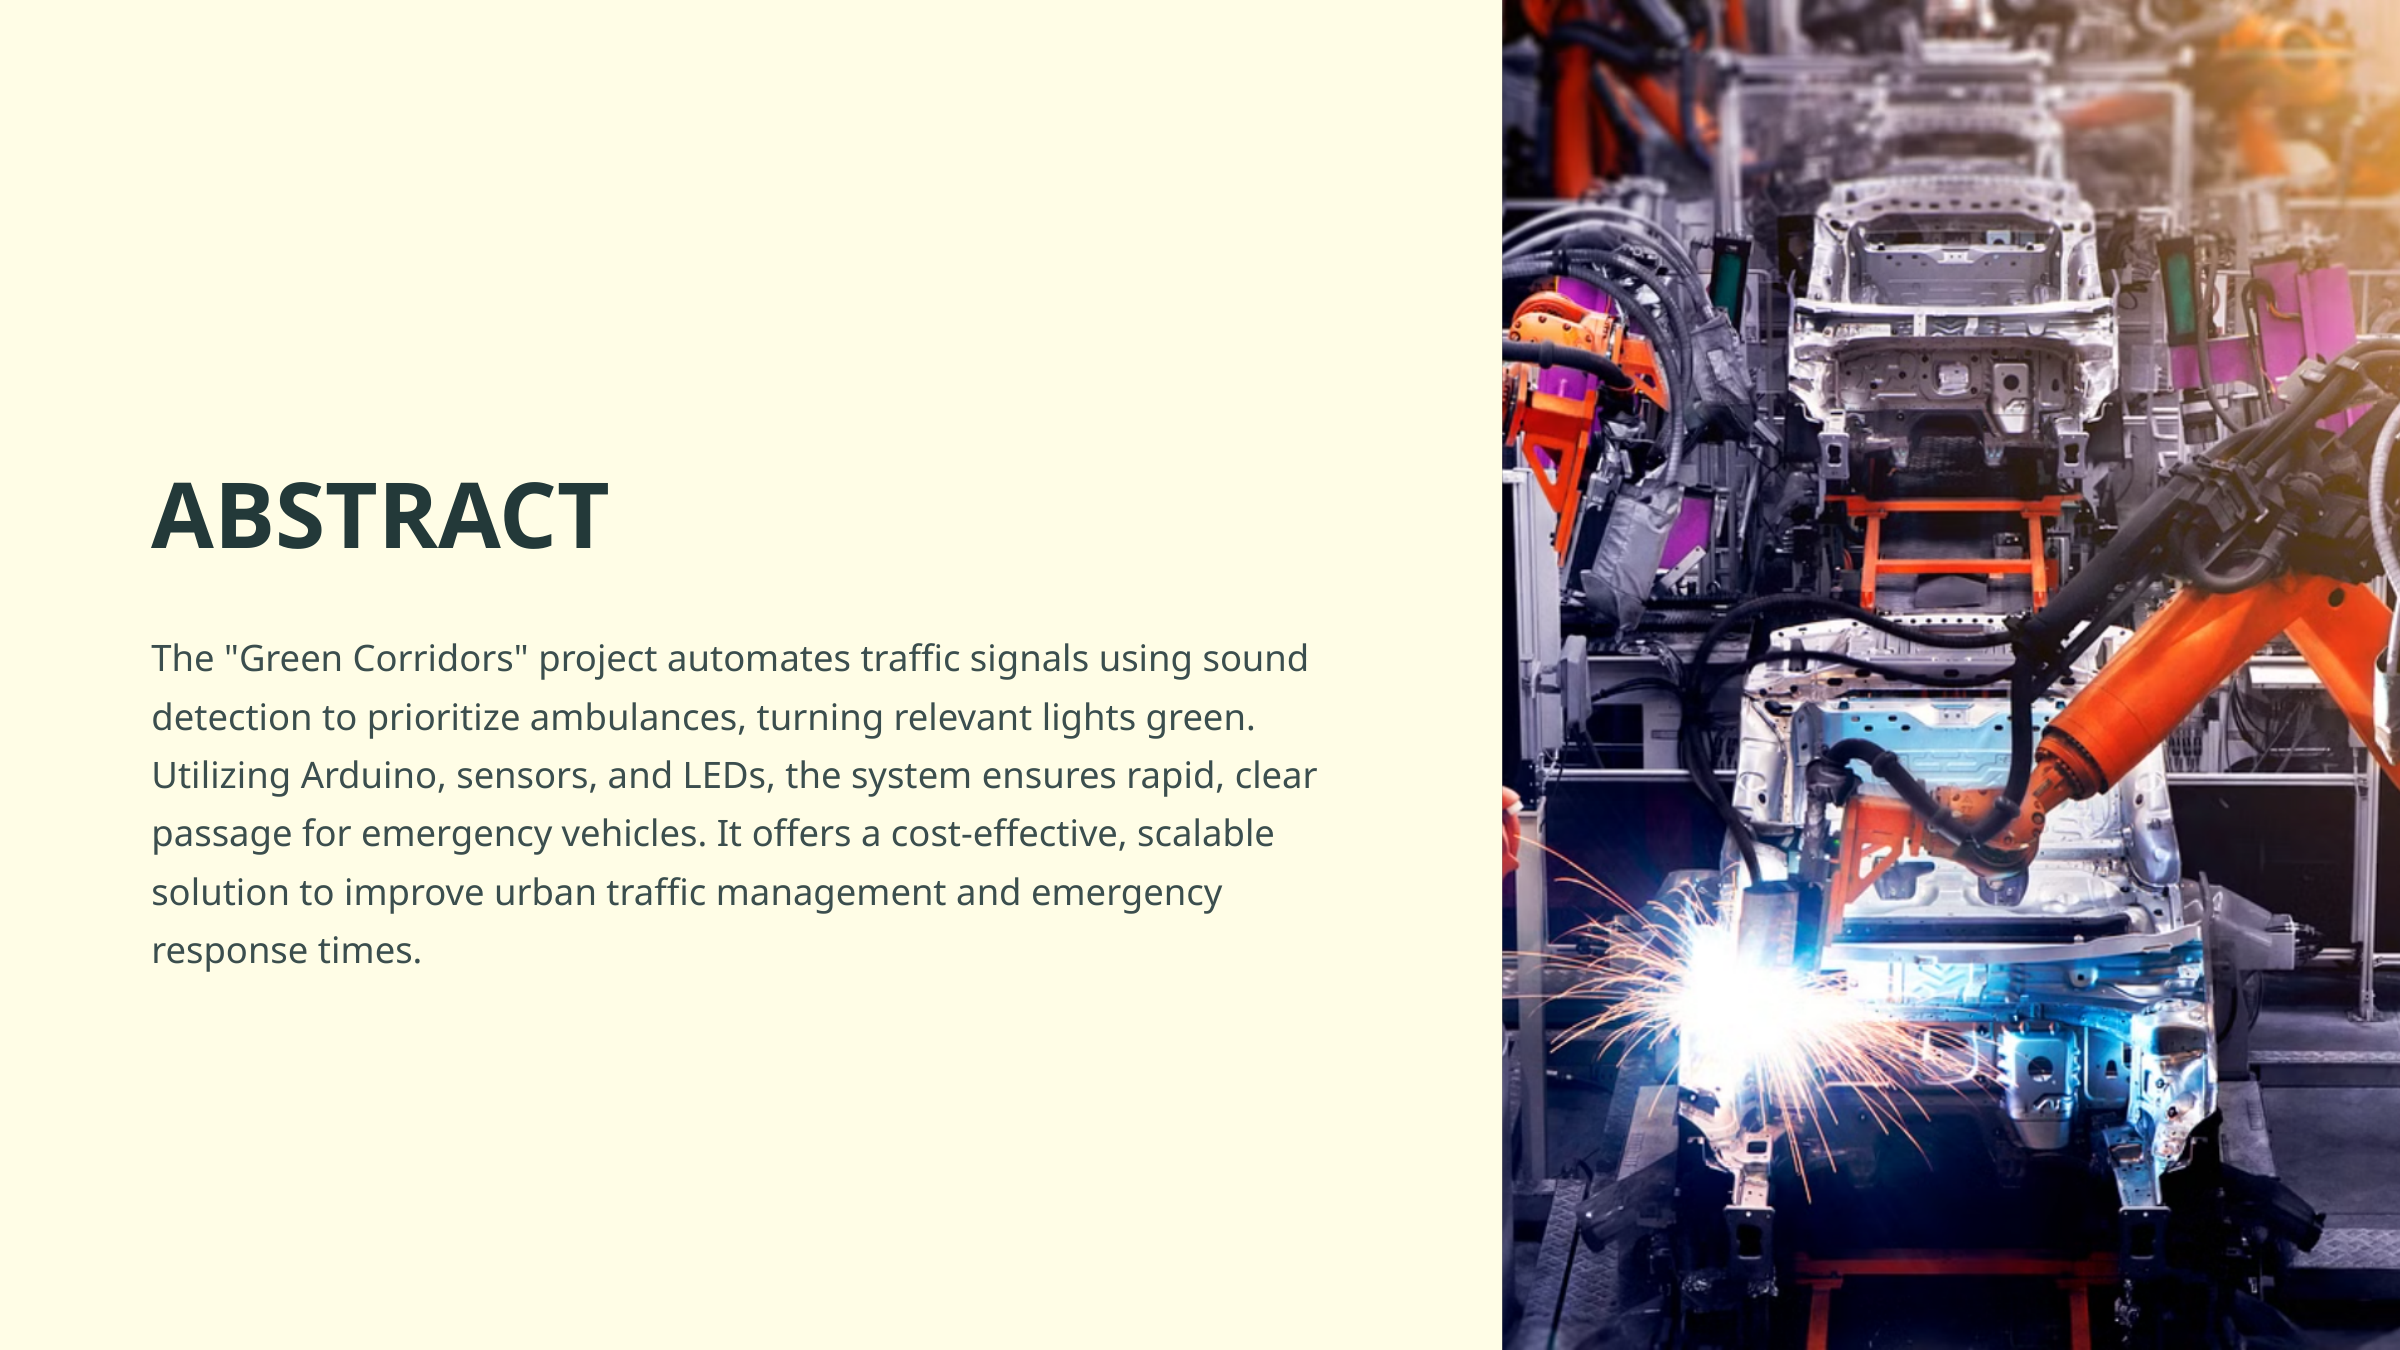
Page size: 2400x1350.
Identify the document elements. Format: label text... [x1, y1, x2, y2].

picture [1501, 0, 2400, 1350]
text_box [0, 0, 1501, 1350]
text_box ABSTRACT [136, 444, 1048, 559]
text_box The "Green Corridors" project automates traffic signals using sound detection to prioritize ambulances, turning relevant lights green. Utilizing Arduino, sensors, and LEDs, the system ensures rapid, clear passage for emergency vehicles. It offers a cost-effective, scalable solution to improve urban traffic management and emergency response times. [136, 613, 1364, 905]
